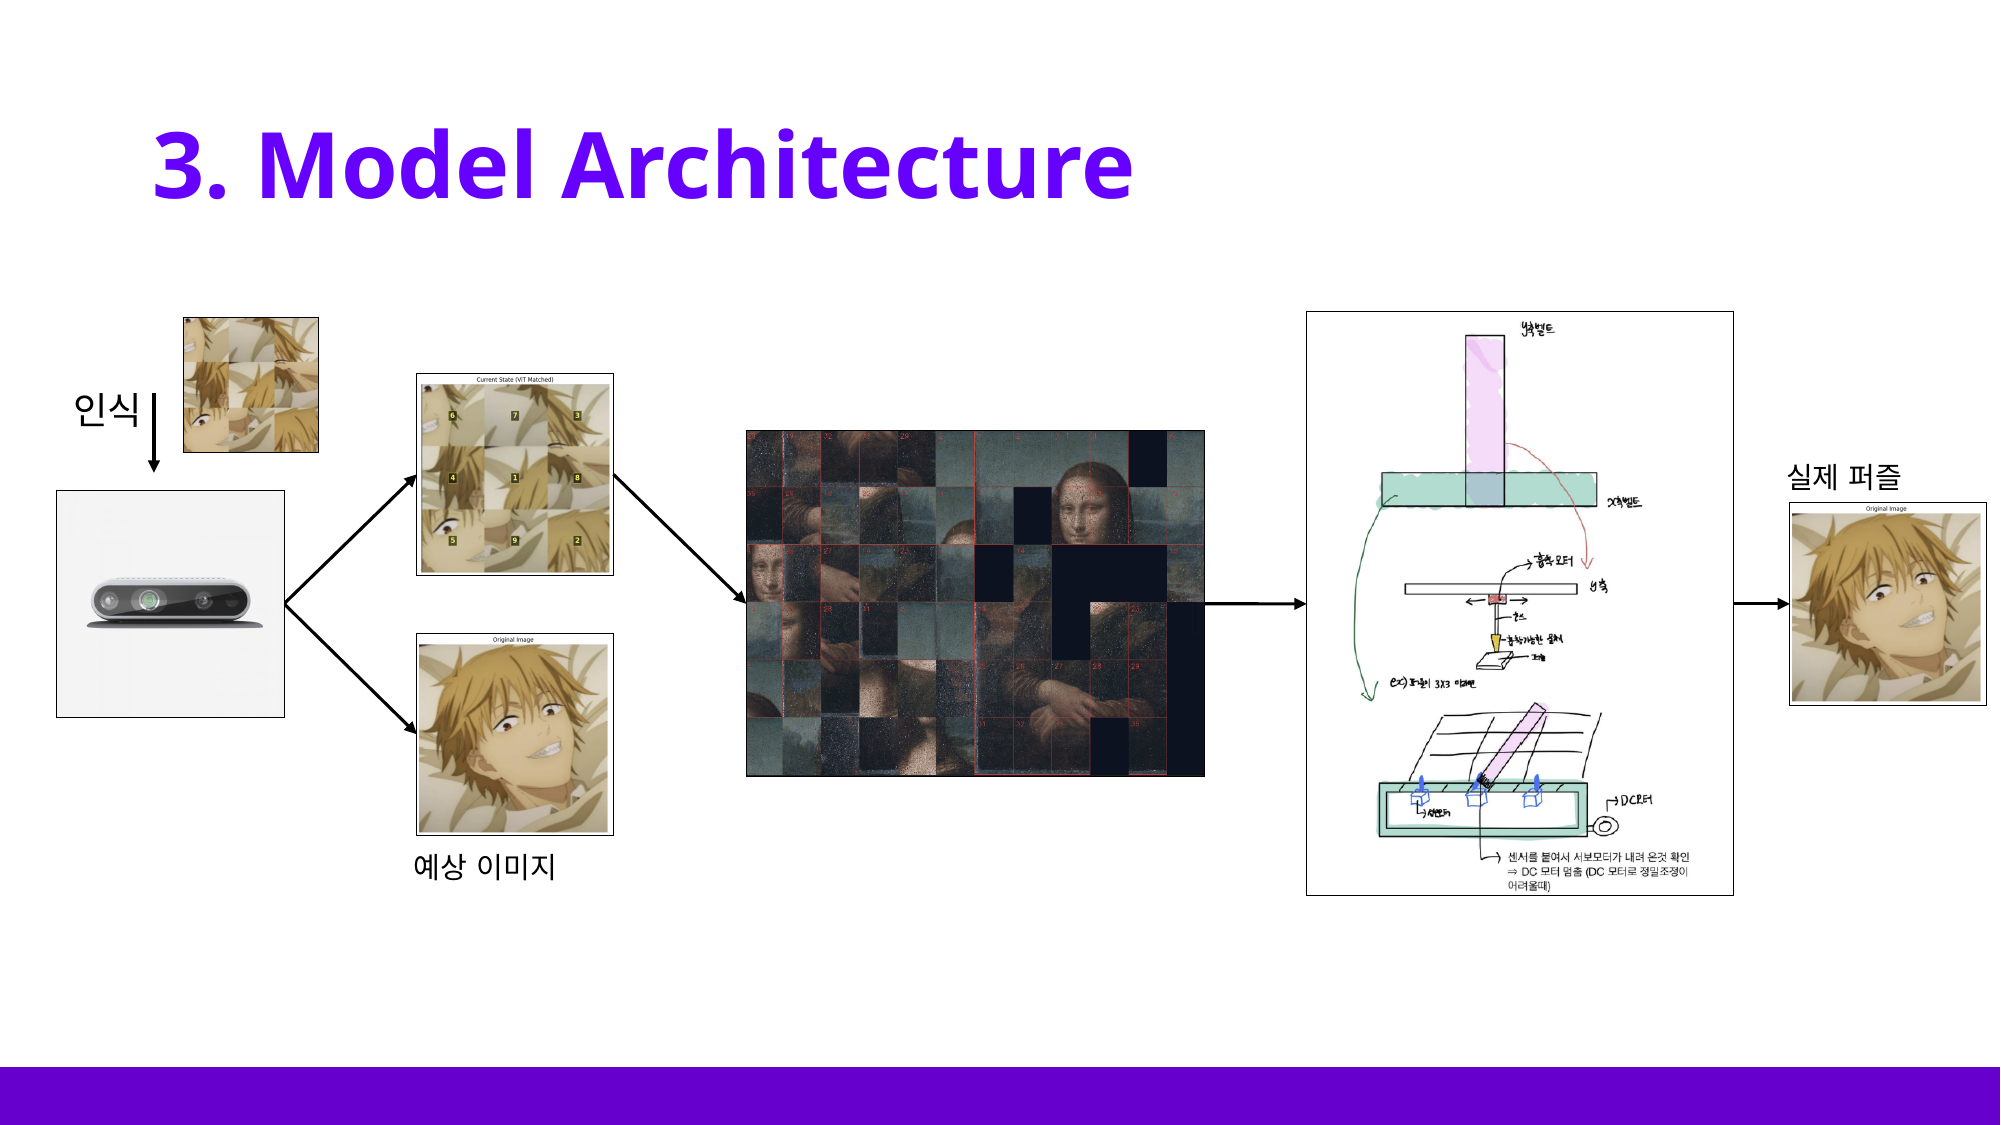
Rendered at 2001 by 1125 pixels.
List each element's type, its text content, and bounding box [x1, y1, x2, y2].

picture [416, 633, 614, 836]
picture [1789, 502, 1987, 706]
picture [1306, 311, 1734, 897]
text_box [613, 474, 747, 604]
title 3. Model Architecture [137, 59, 1863, 278]
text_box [284, 603, 417, 735]
picture [56, 490, 285, 718]
picture [746, 430, 1205, 777]
picture [183, 317, 319, 453]
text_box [284, 474, 417, 603]
text_box 실제 퍼즐 [1771, 452, 1968, 502]
text_box [0, 1066, 2000, 1125]
picture [416, 373, 614, 576]
text_box 인식 [58, 379, 183, 440]
text_box 예상 이미지 [399, 841, 596, 892]
